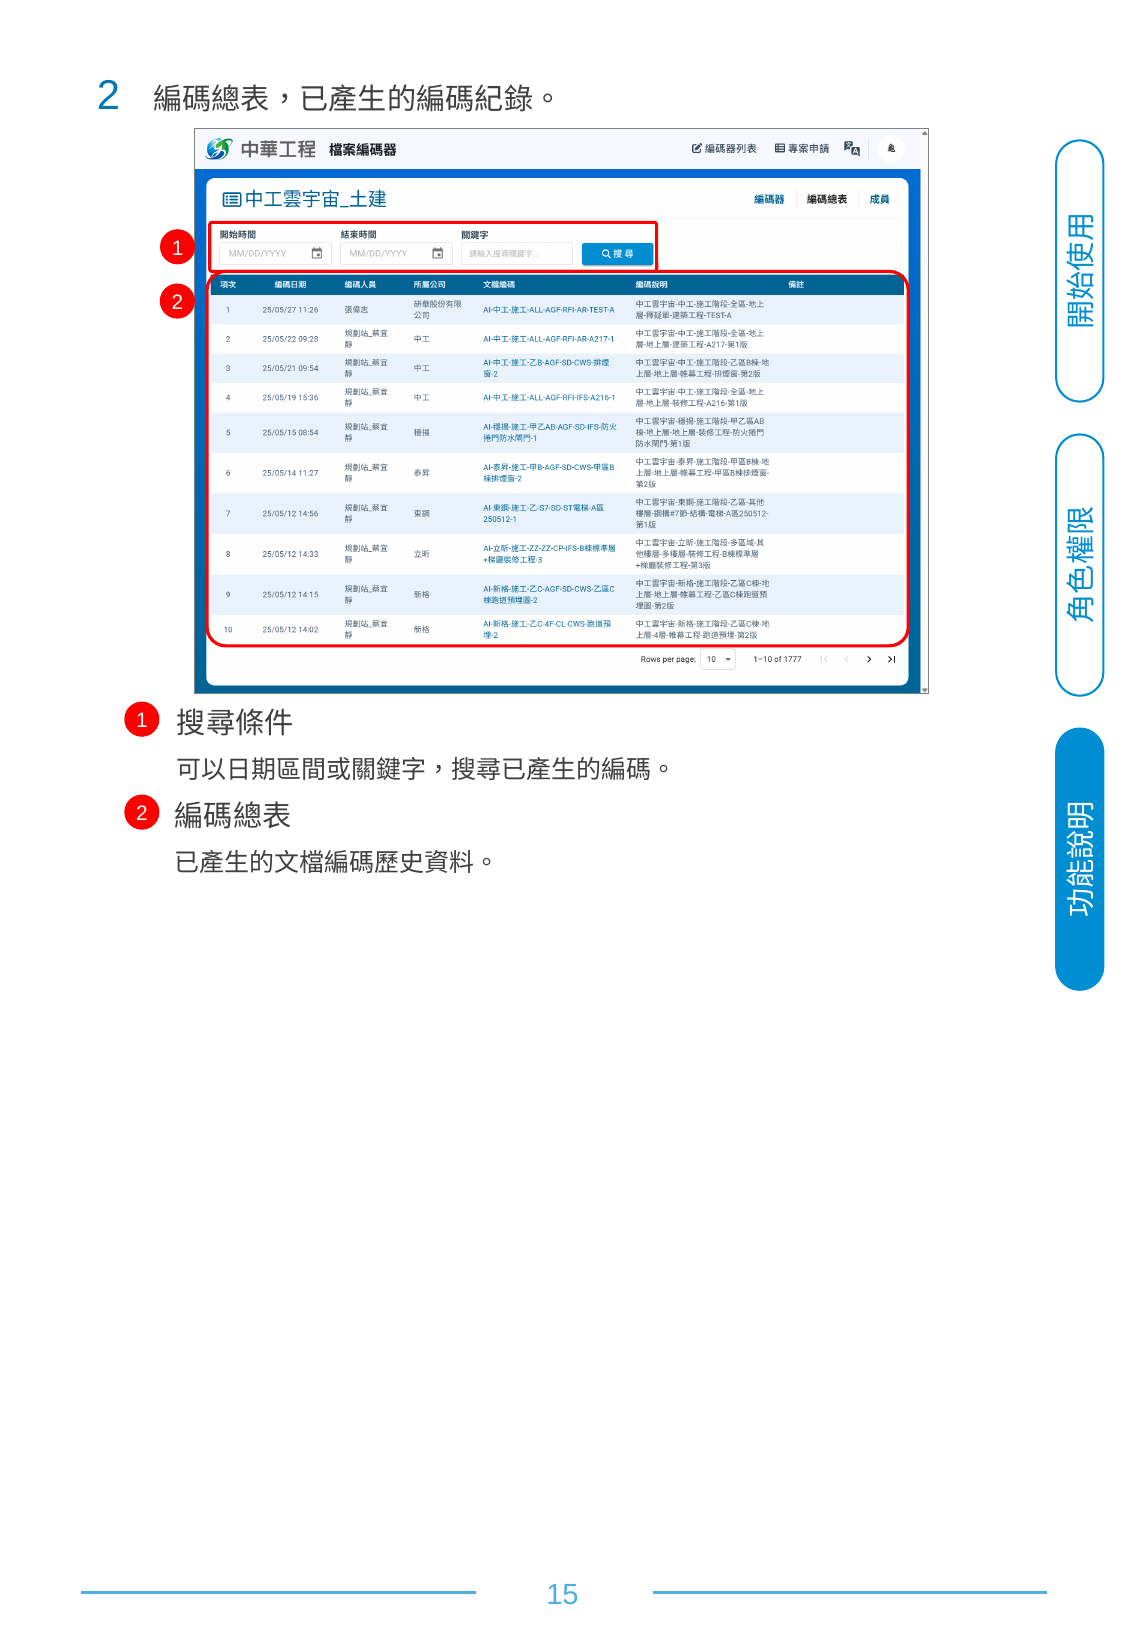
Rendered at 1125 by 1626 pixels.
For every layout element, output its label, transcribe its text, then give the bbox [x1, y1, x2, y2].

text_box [120, 789, 569, 886]
text_box 角色權限 [1056, 434, 1104, 696]
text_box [155, 226, 200, 268]
text_box 開始使用 [1056, 140, 1104, 402]
text_box 2 編碼總表，已產生的編碼紀錄。 [81, 35, 1034, 126]
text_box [120, 696, 695, 793]
picture [194, 128, 930, 694]
slide_number 15 [435, 1549, 689, 1625]
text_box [155, 280, 200, 322]
text_box 功能說明 [1056, 728, 1104, 990]
